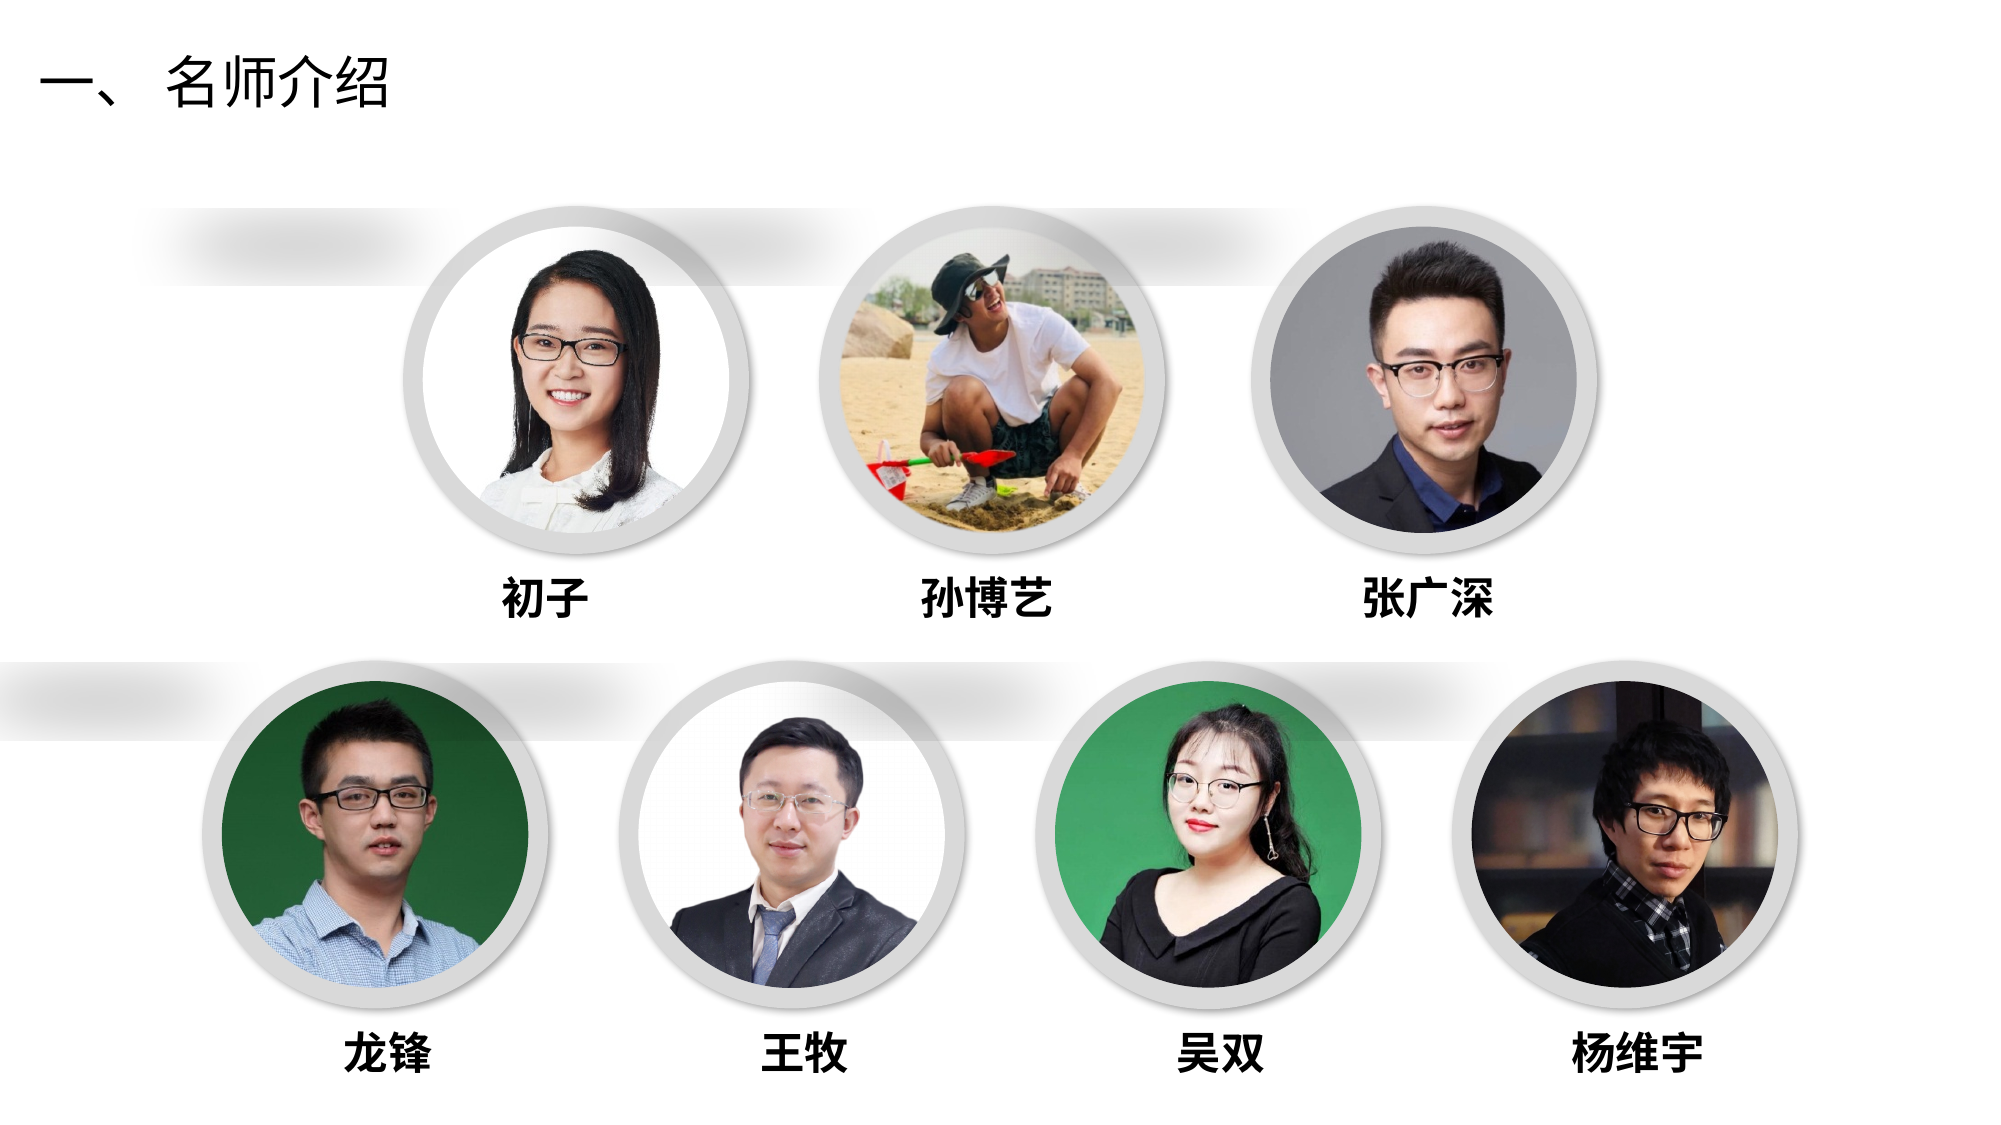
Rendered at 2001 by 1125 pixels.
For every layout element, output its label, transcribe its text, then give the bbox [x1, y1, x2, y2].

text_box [403, 206, 1597, 638]
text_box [202, 660, 1798, 1093]
title 一、 名师介绍 [23, 47, 1824, 124]
